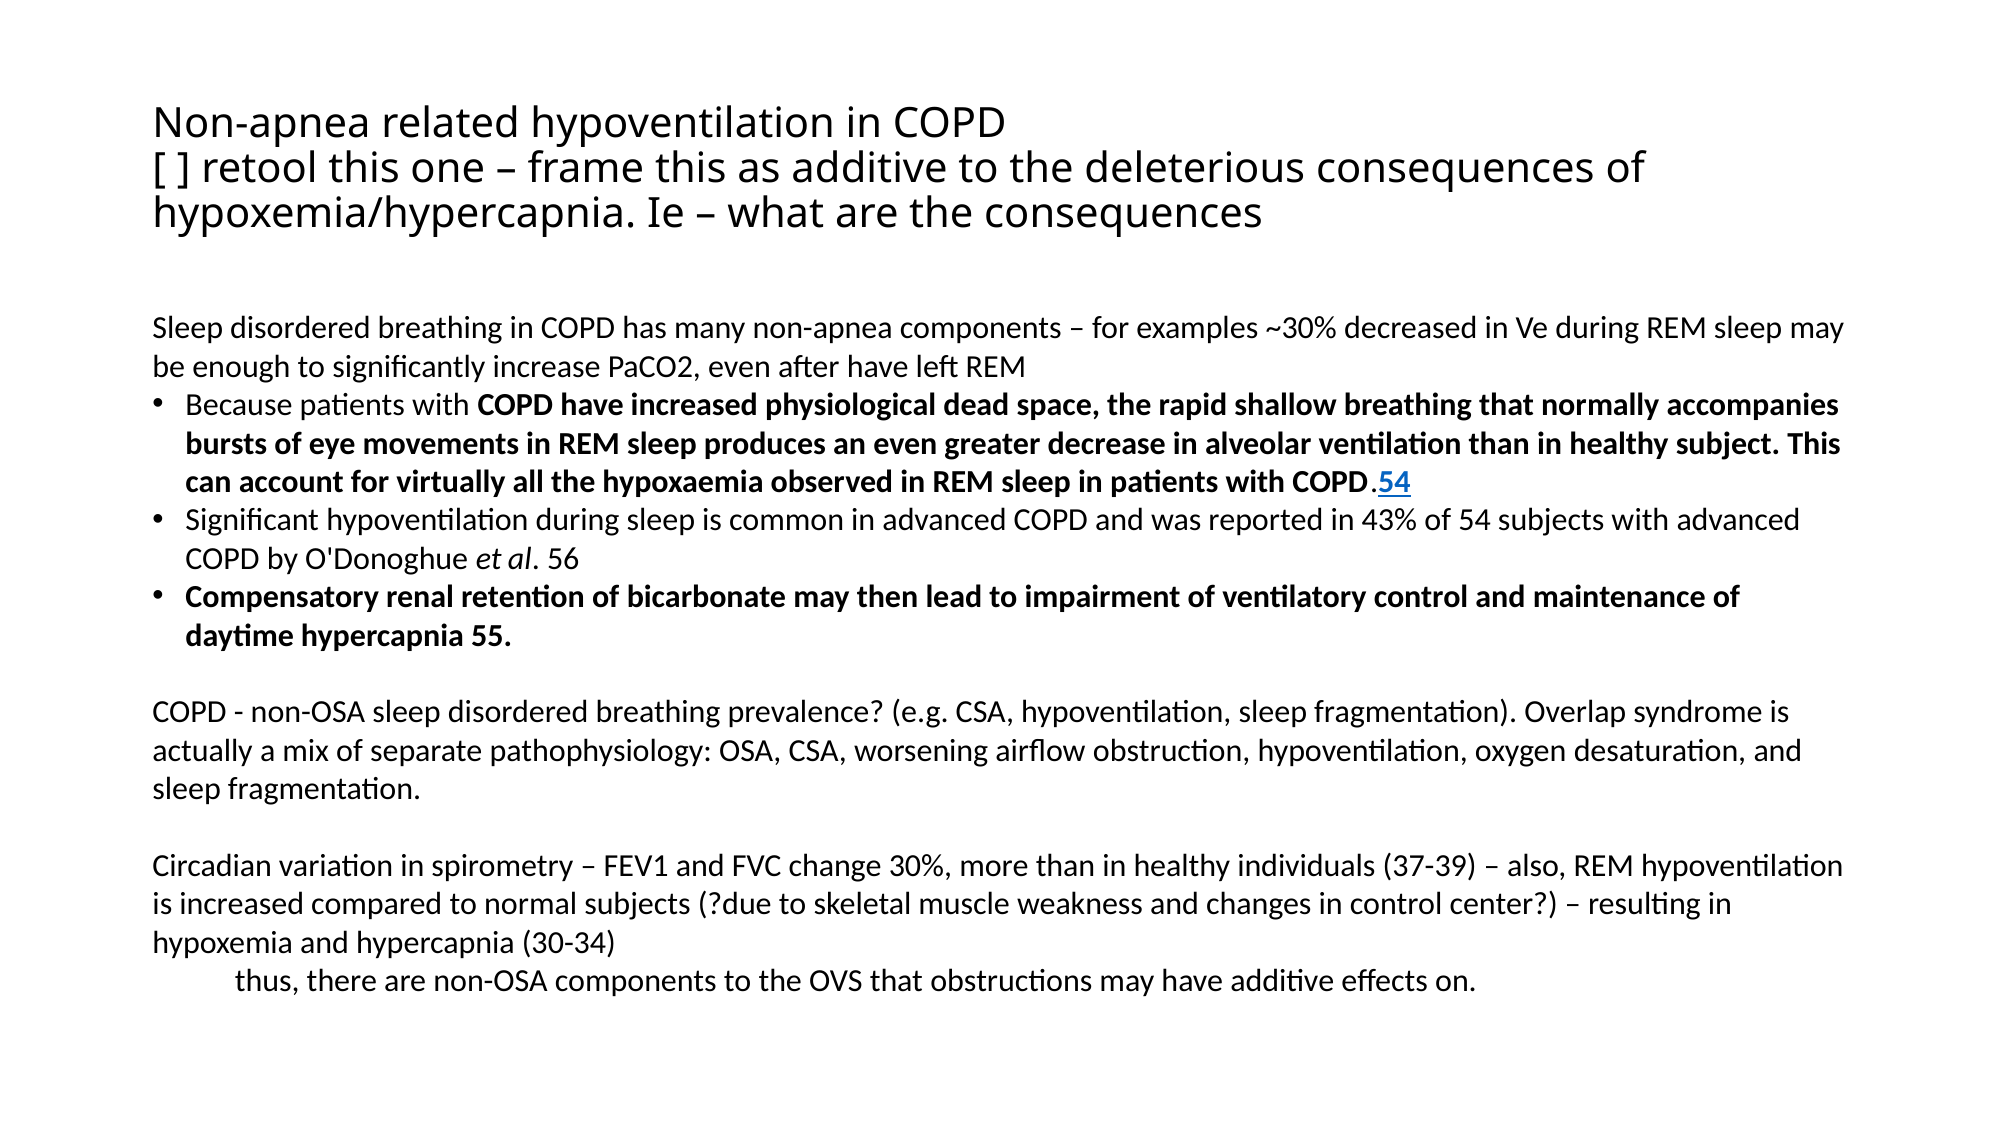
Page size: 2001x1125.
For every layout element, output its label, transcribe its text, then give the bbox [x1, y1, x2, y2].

list Sleep disordered breathing in COPD has many non-apnea components – for examples ~30% decreased in Ve during REM sleep may be enough to significantly increase PaCO2, even after have left REM Because patients with COPD have increased physiological dead space, the rapid shallow breathing that normally accompanies bursts of eye movements in REM sleep produces an even greater decrease in alveolar ventilation than in healthy subject. This can account for virtually all the hypoxaemia observed in REM sleep in patients with COPD.54 Significant hypoventilation during sleep is common in advanced COPD and was reported in 43% of 54 subjects with advanced COPD by O'Donoghue et al. 56 Compensatory renal retention of bicarbonate may then lead to impairment of ventilatory control and maintenance of daytime hypercapnia 55. COPD - non-OSA sleep disordered breathing prevalence? (e.g. CSA, hypoventilation, sleep fragmentation). Overlap syndrome is actually a mix of separate pathophysiology: OSA, CSA, worsening airflow obstruction, hypoventilation, oxygen desaturation, and sleep fragmentation. Circadian variation in spirometry – FEV1 and FVC change 30%, more than in healthy individuals (37-39) – also, REM hypoventilation is increased compared to normal subjects (?due to skeletal muscle weakness and changes in control center?) – resulting in hypoxemia and hypercapnia (30-34) thus, there are non-OSA components to the OVS that obstructions may have additive effects on. [137, 299, 1863, 1014]
title Non-apnea related hypoventilation in COPD [ ] retool this one – frame this as additive to the deleterious consequences of hypoxemia/hypercapnia. Ie – what are the consequences [137, 59, 1863, 278]
